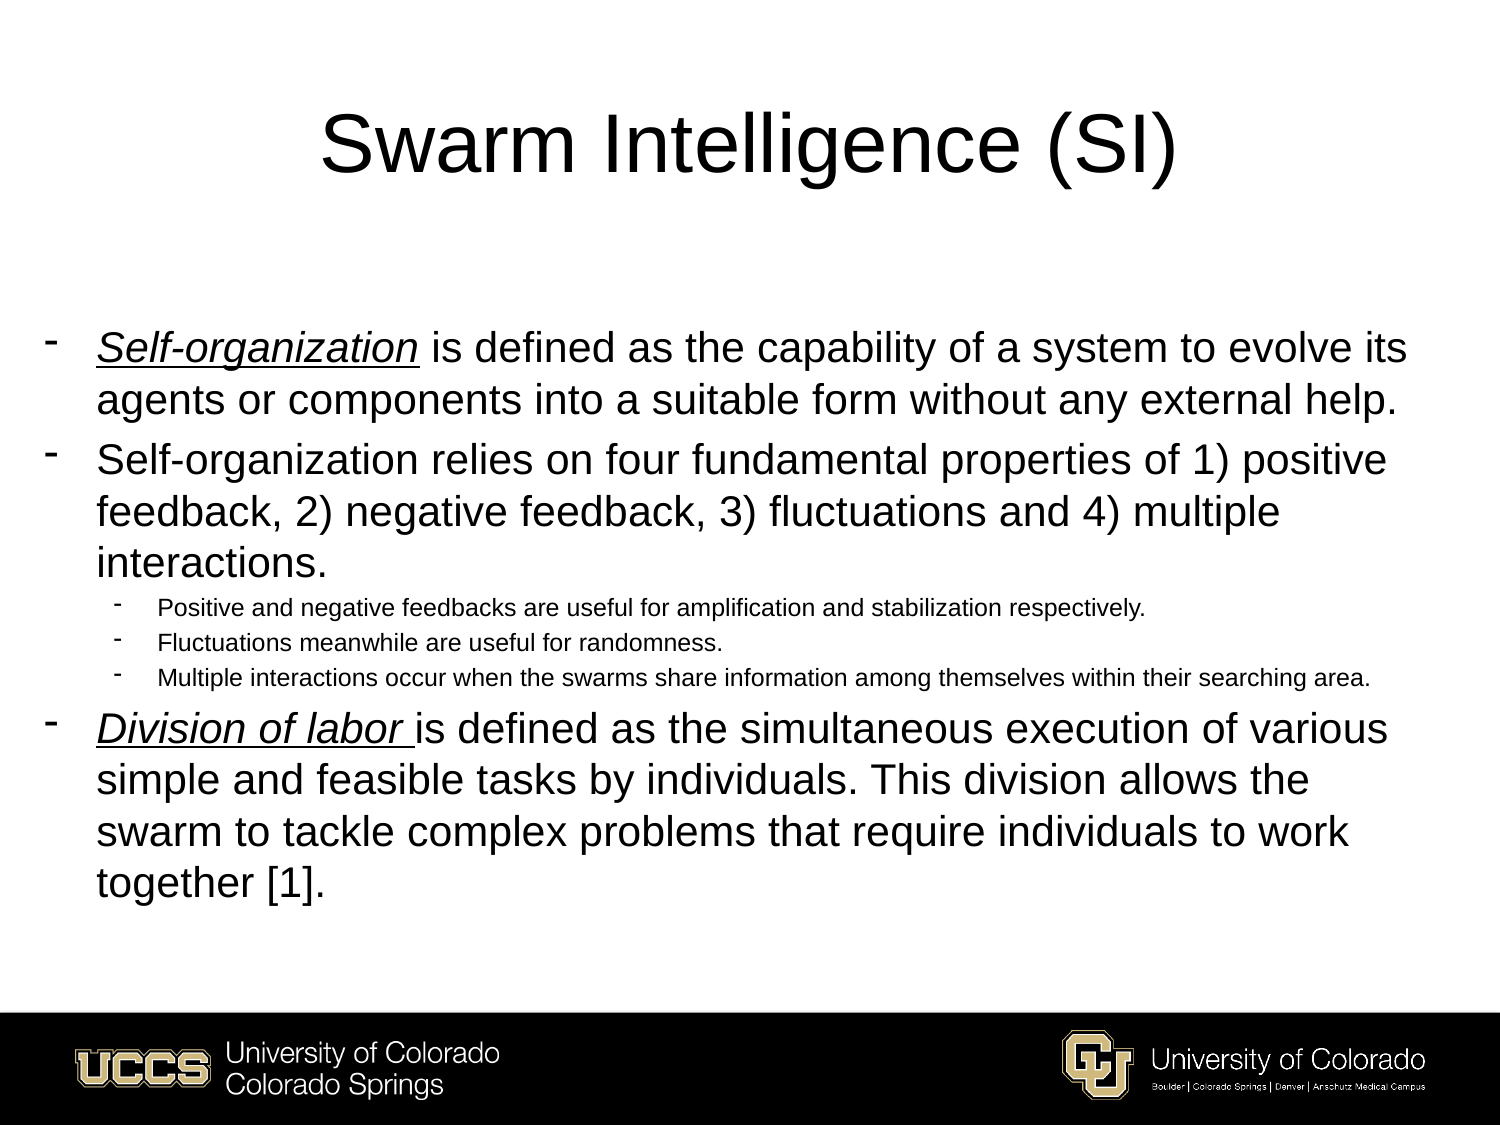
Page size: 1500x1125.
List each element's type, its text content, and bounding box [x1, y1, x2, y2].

picture [1062, 1030, 1425, 1100]
picture [75, 1041, 499, 1100]
title Swarm Intelligence (SI) [75, 45, 1425, 233]
list Self-organization is defined as the capability of a system to evolve its agents or components into a suitable form without any external help. Self-organization relies on four fundamental properties of 1) positive feedback, 2) negative feedback, 3) fluctuations and 4) multiple interactions. Positive and negative feedbacks are useful for amplification and stabilization respectively. Fluctuations meanwhile are useful for randomness. Multiple interactions occur when the swarms share information among themselves within their searching area. Division of labor is defined as the simultaneous execution of various simple and feasible tasks by individuals. This division allows the swarm to tackle complex problems that require individuals to work together [1]. [29, 312, 1465, 921]
